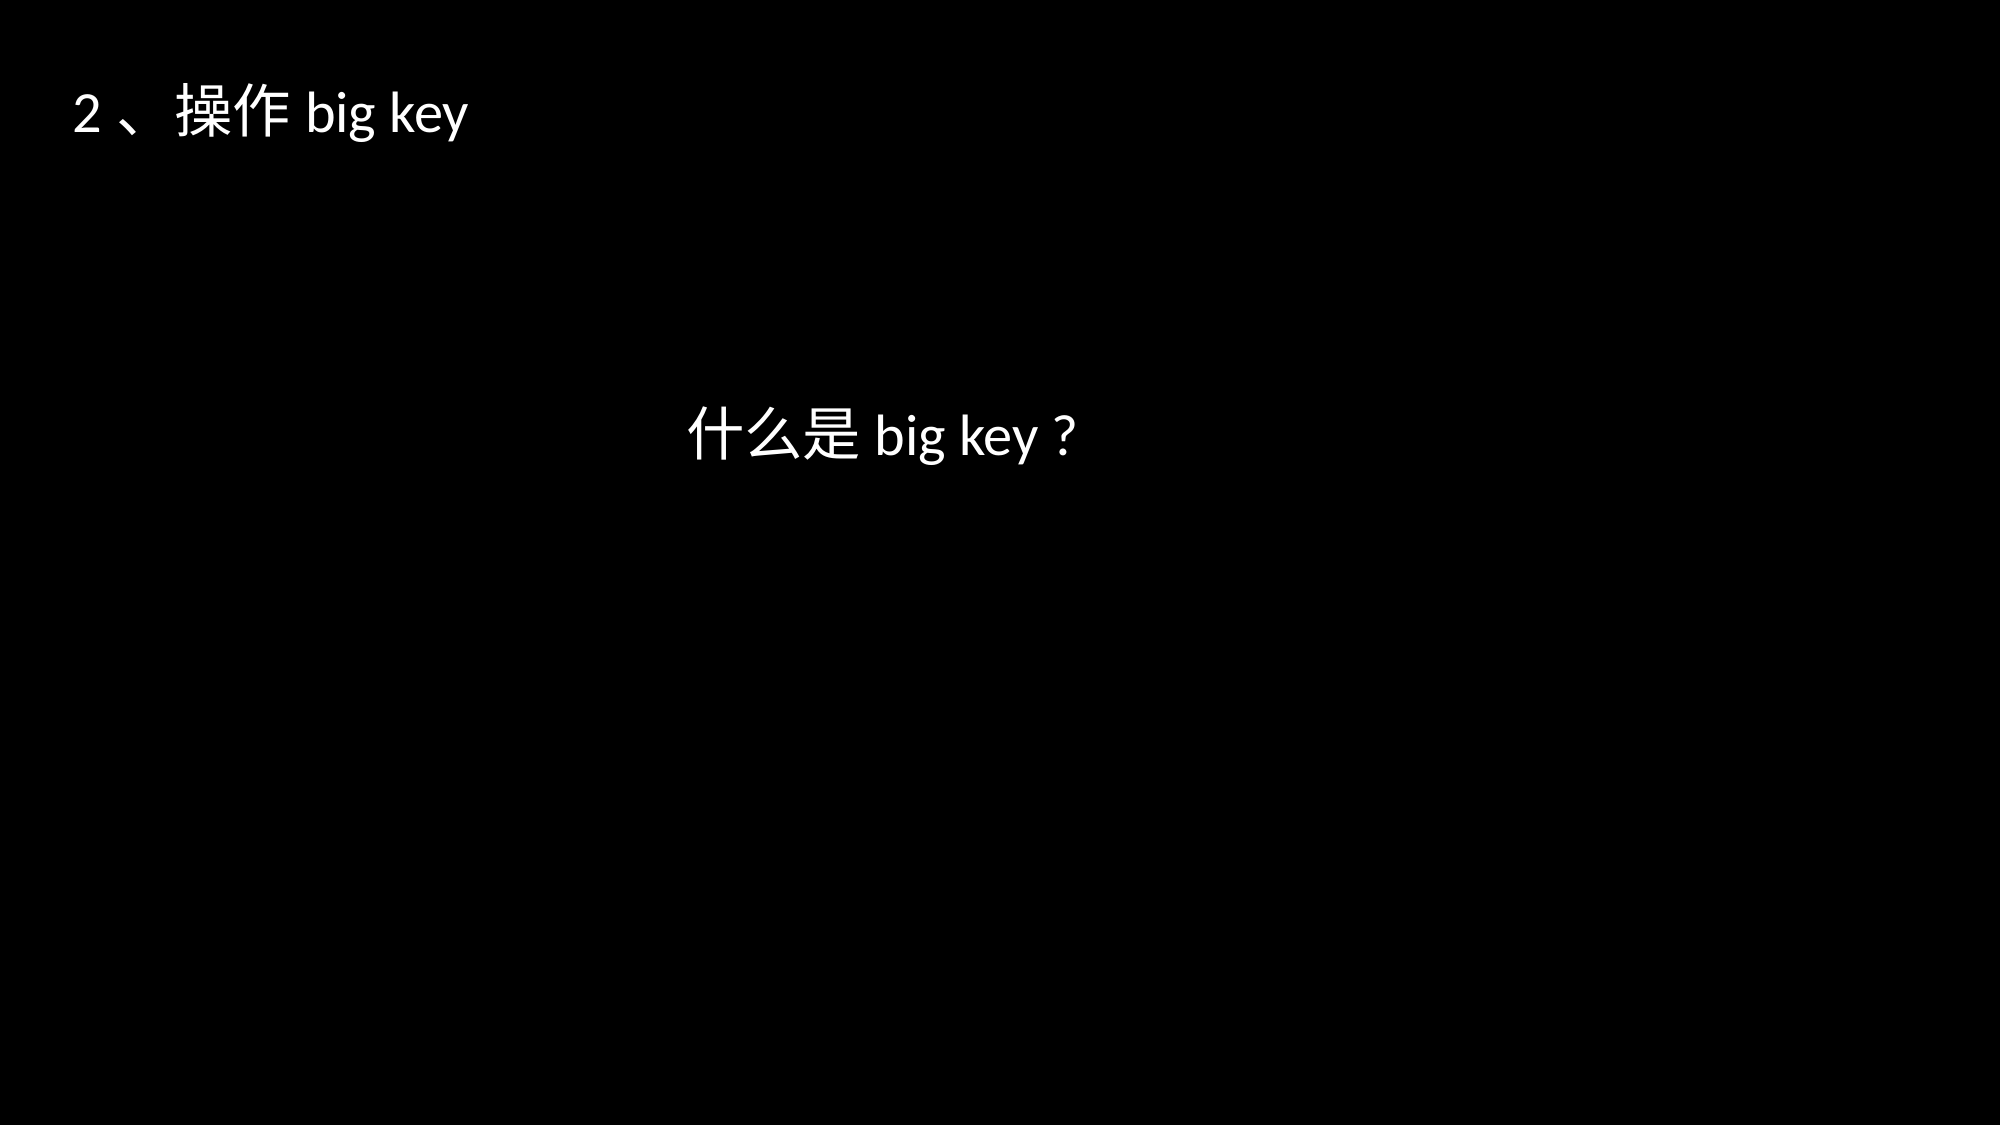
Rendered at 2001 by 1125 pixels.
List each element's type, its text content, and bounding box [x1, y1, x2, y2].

text_box 什么是big key ? [71, 189, 1481, 675]
text_box 2、操作big key [58, 66, 1448, 152]
